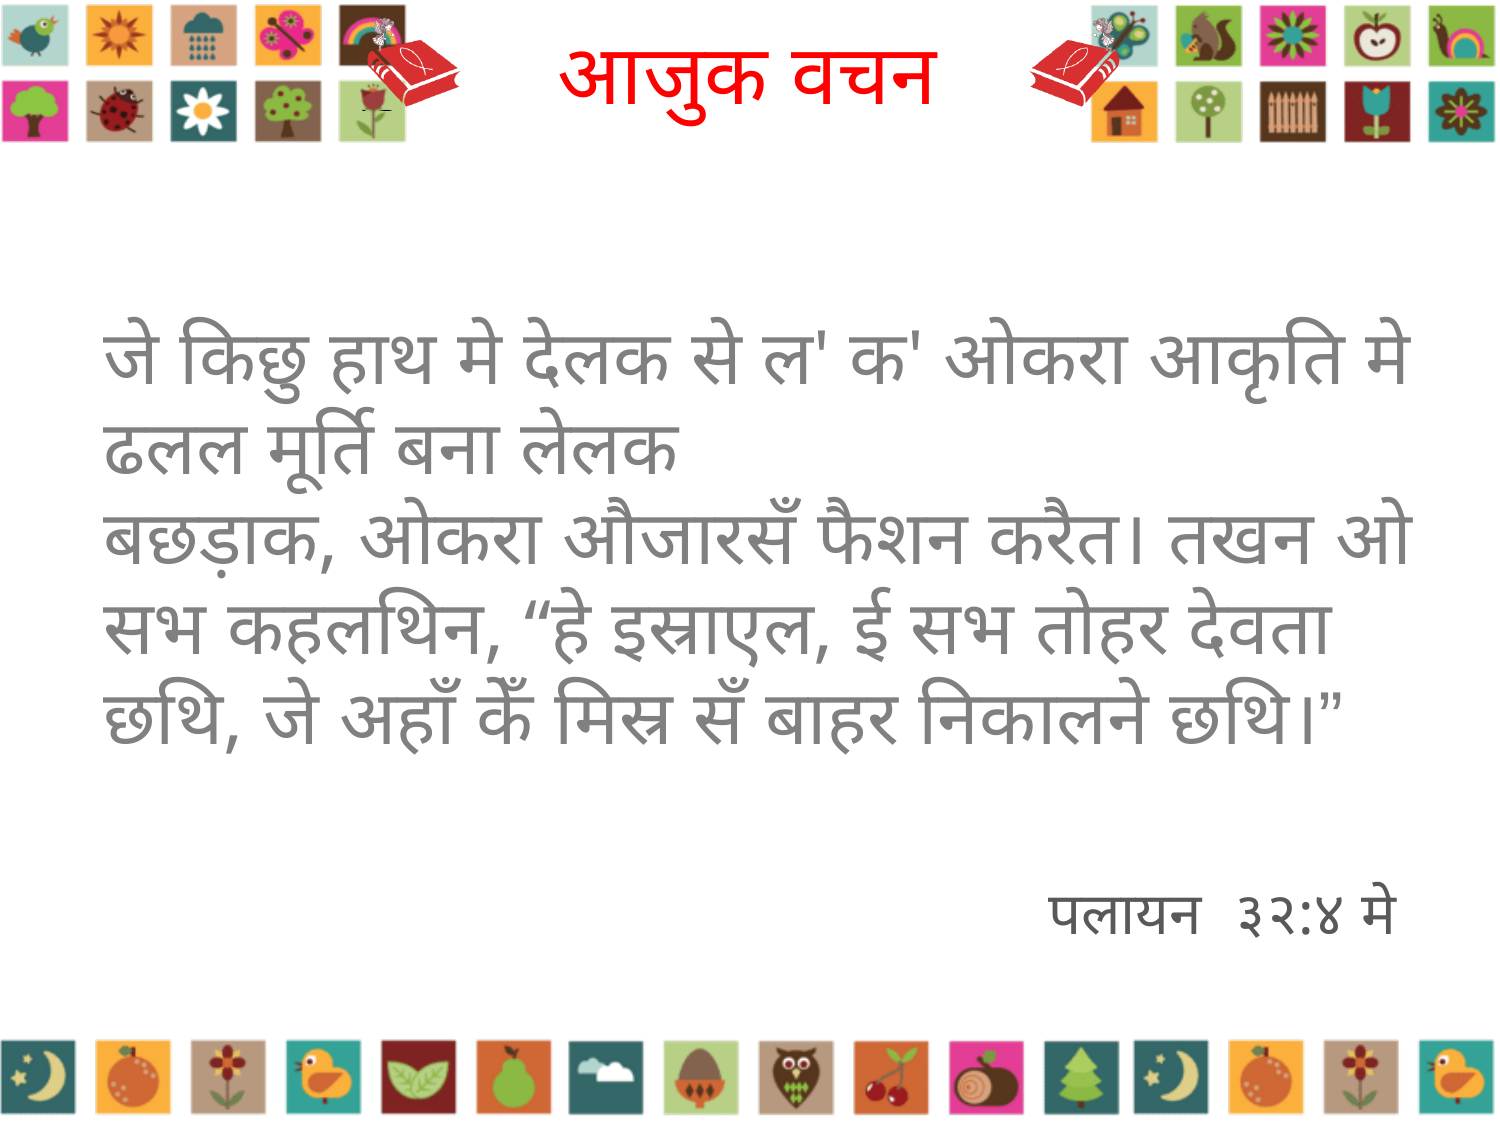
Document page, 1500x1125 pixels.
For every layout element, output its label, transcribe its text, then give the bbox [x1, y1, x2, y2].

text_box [0, 1028, 1500, 1118]
text_box पलायन ३२:४ मे [779, 868, 1412, 954]
text_box जे किछु हाथ मे देलक से ल' क' ओकरा आकृति मे ढलल मूर्ति बना लेलक बछड़ाक, ओकरा औजारसँ फैशन करैत। तखन ओ सभ कहलथिन, “हे इस्राएल, ई सभ तोहर देवता छथि, जे अहाँ केँ मिस्र सँ बाहर निकालने छथि।” [88, 302, 1436, 858]
picture [998, 3, 1500, 150]
picture [0, 3, 492, 150]
text_box आजुक वचन [425, 13, 1078, 129]
